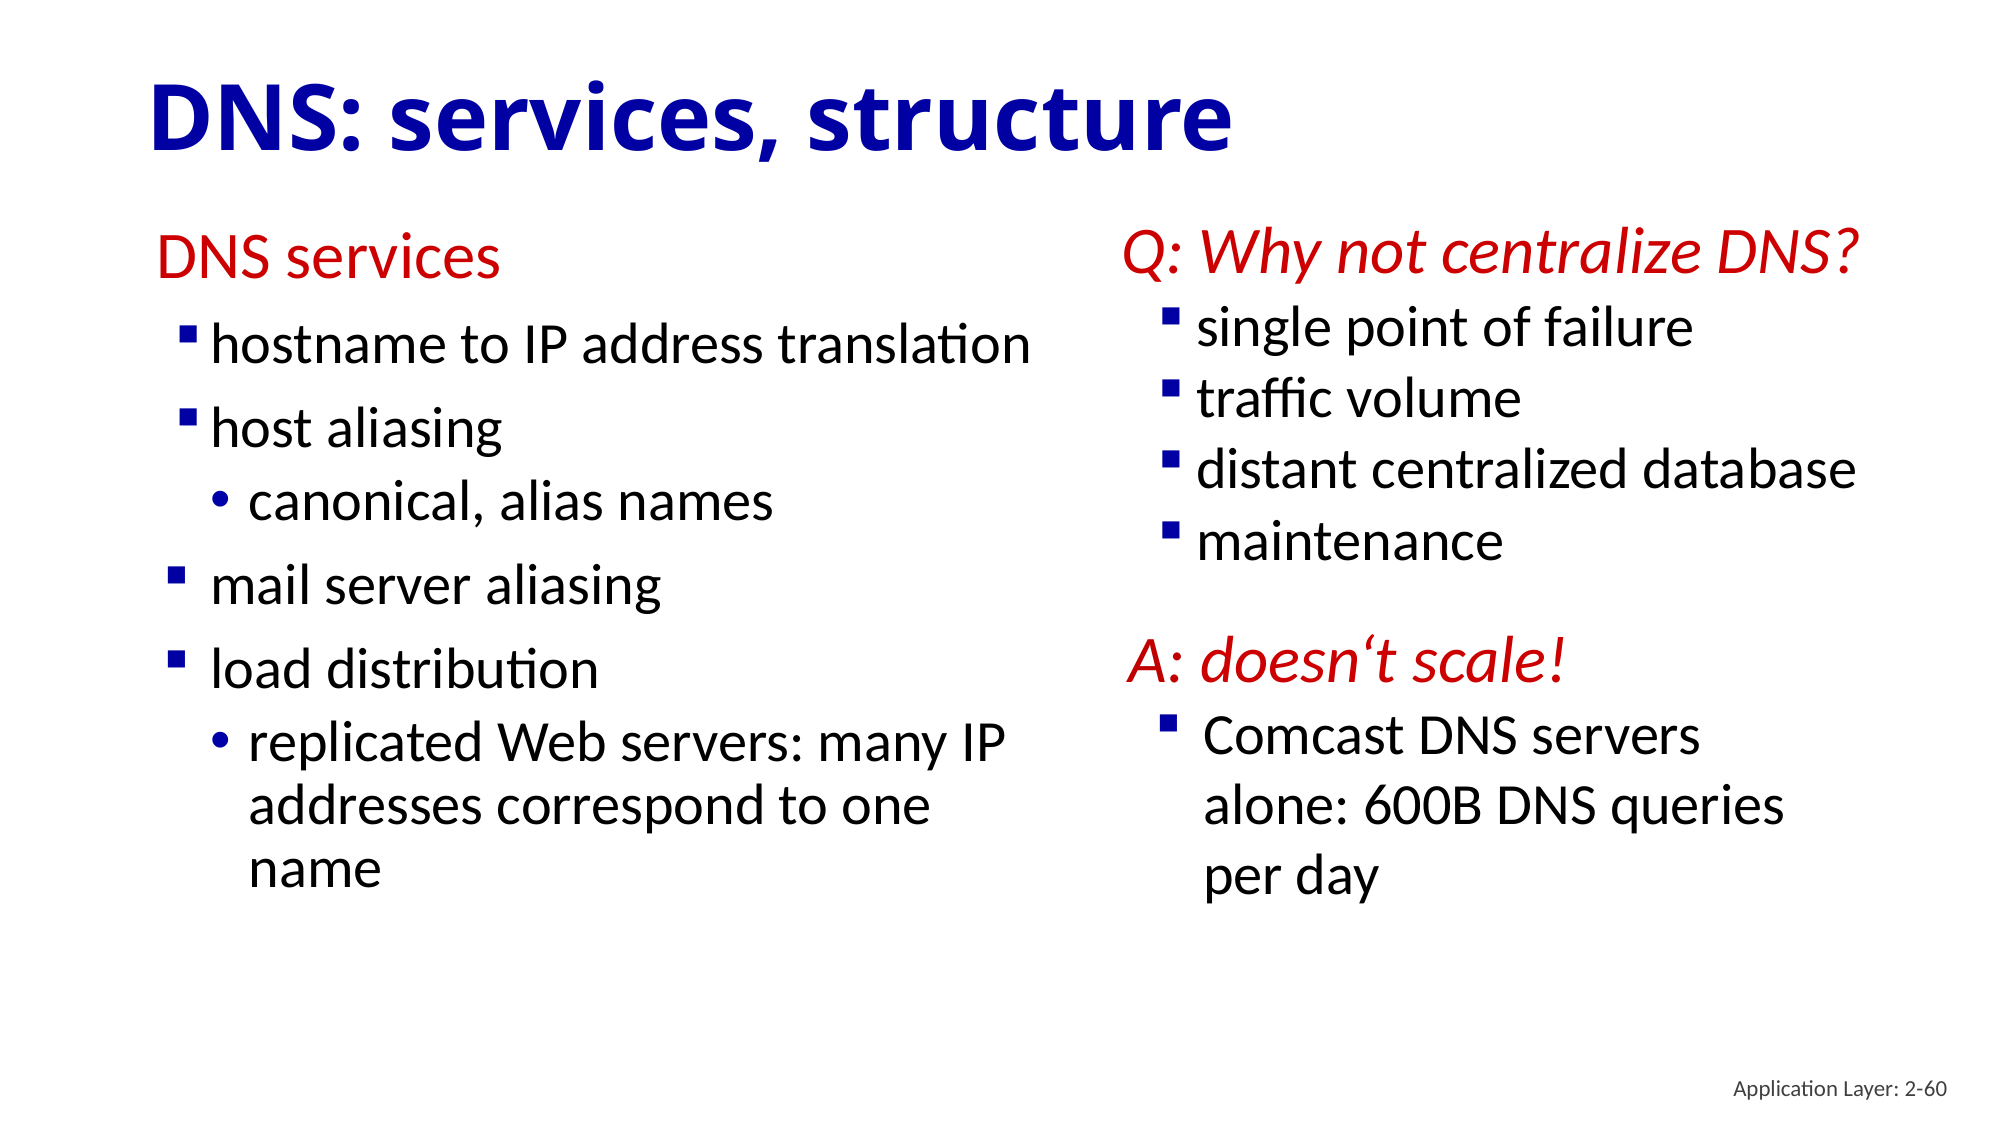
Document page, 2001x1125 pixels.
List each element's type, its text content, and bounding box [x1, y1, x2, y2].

slide_number Application Layer: 2- [1512, 1056, 1963, 1117]
title DNS: services, structure [131, 47, 1856, 195]
text_box Q: Why not centralize DNS? single point of failure traffic volume distant centralized database maintenance [1085, 208, 1903, 580]
text_box A: doesn‘t scale! Comcast DNS servers alone: 600B DNS queries per day [1111, 608, 1849, 914]
text_box DNS services hostname to IP address translation host aliasing canonical, alias names mail server aliasing load distribution replicated Web servers: many IP addresses correspond to one name [120, 213, 1058, 976]
